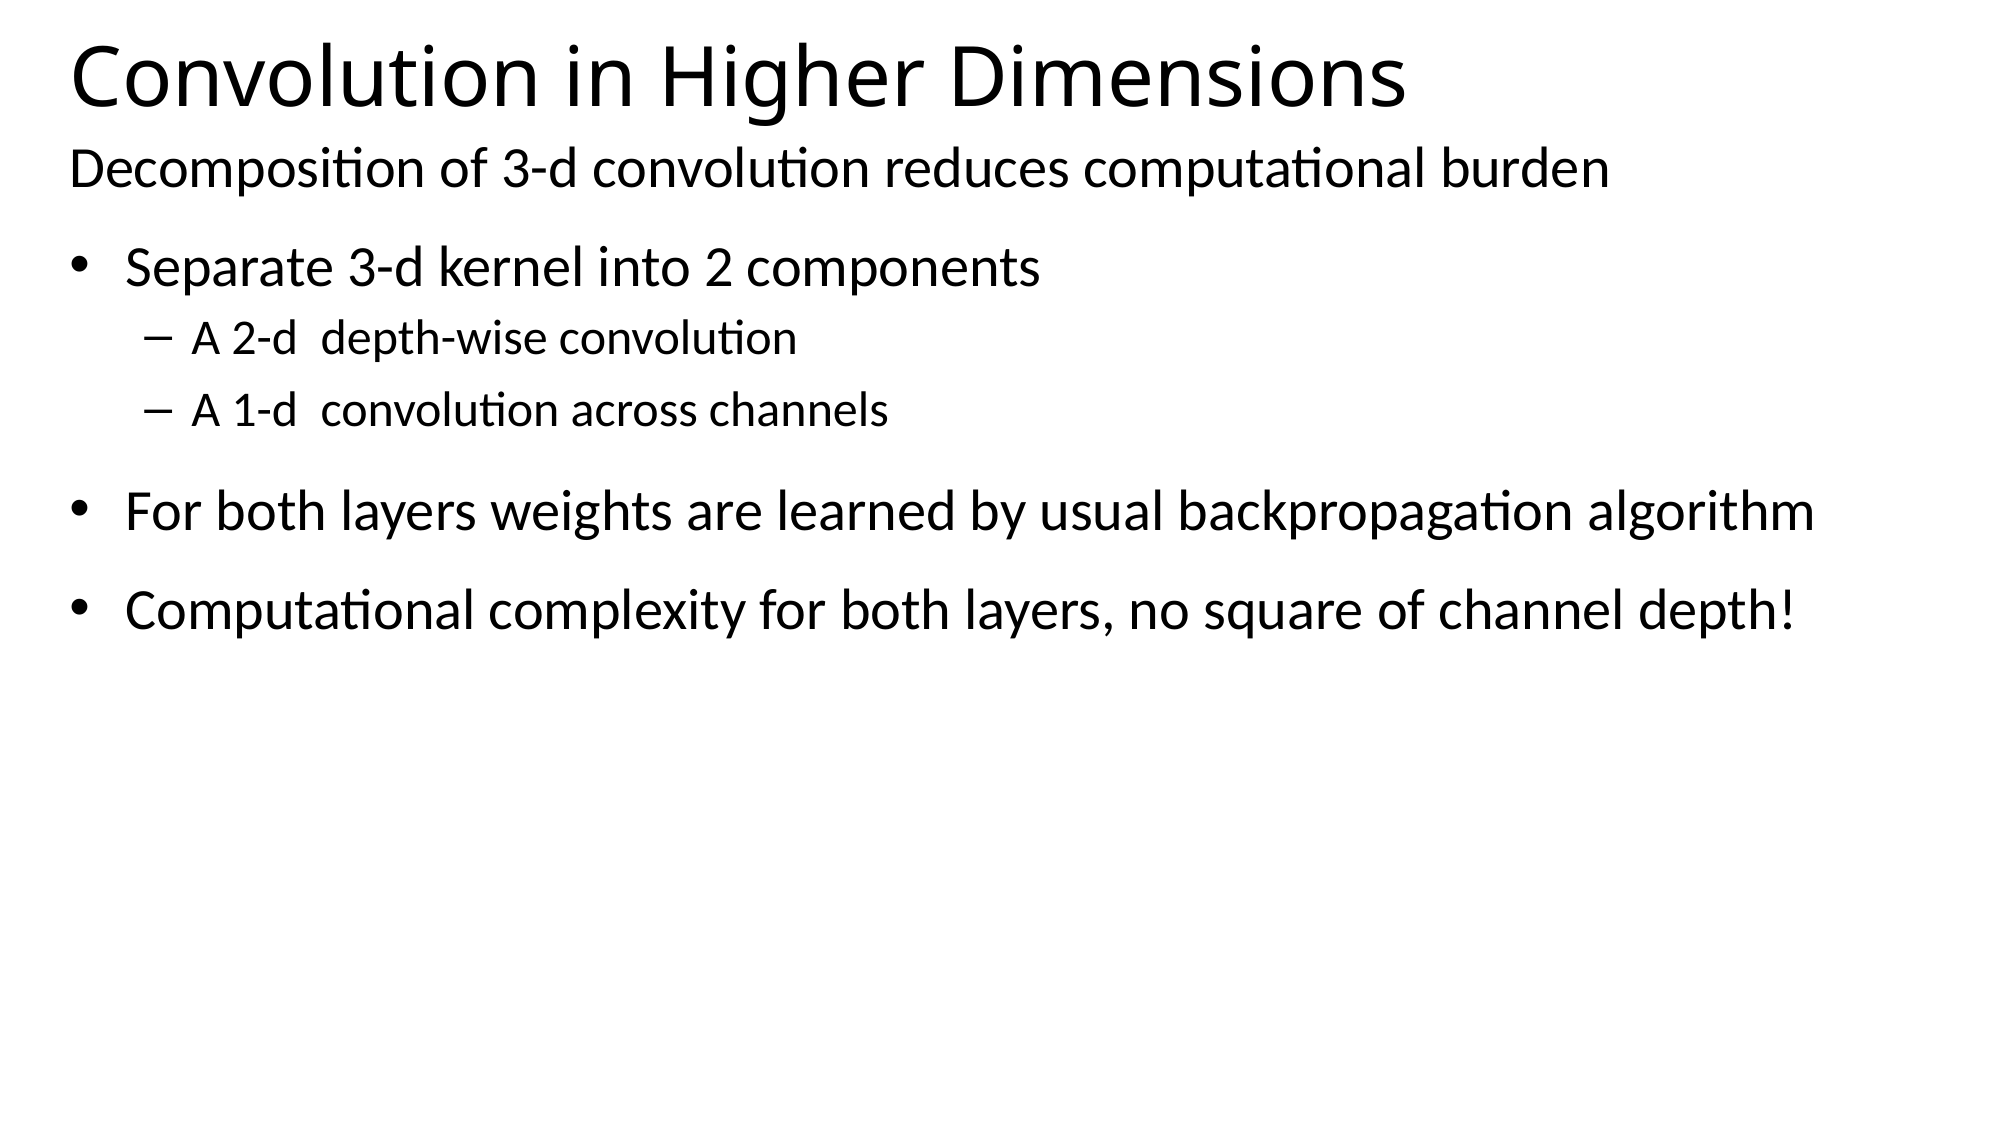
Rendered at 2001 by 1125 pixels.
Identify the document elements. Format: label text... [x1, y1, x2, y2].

title Convolution in Higher Dimensions [54, 34, 1966, 146]
